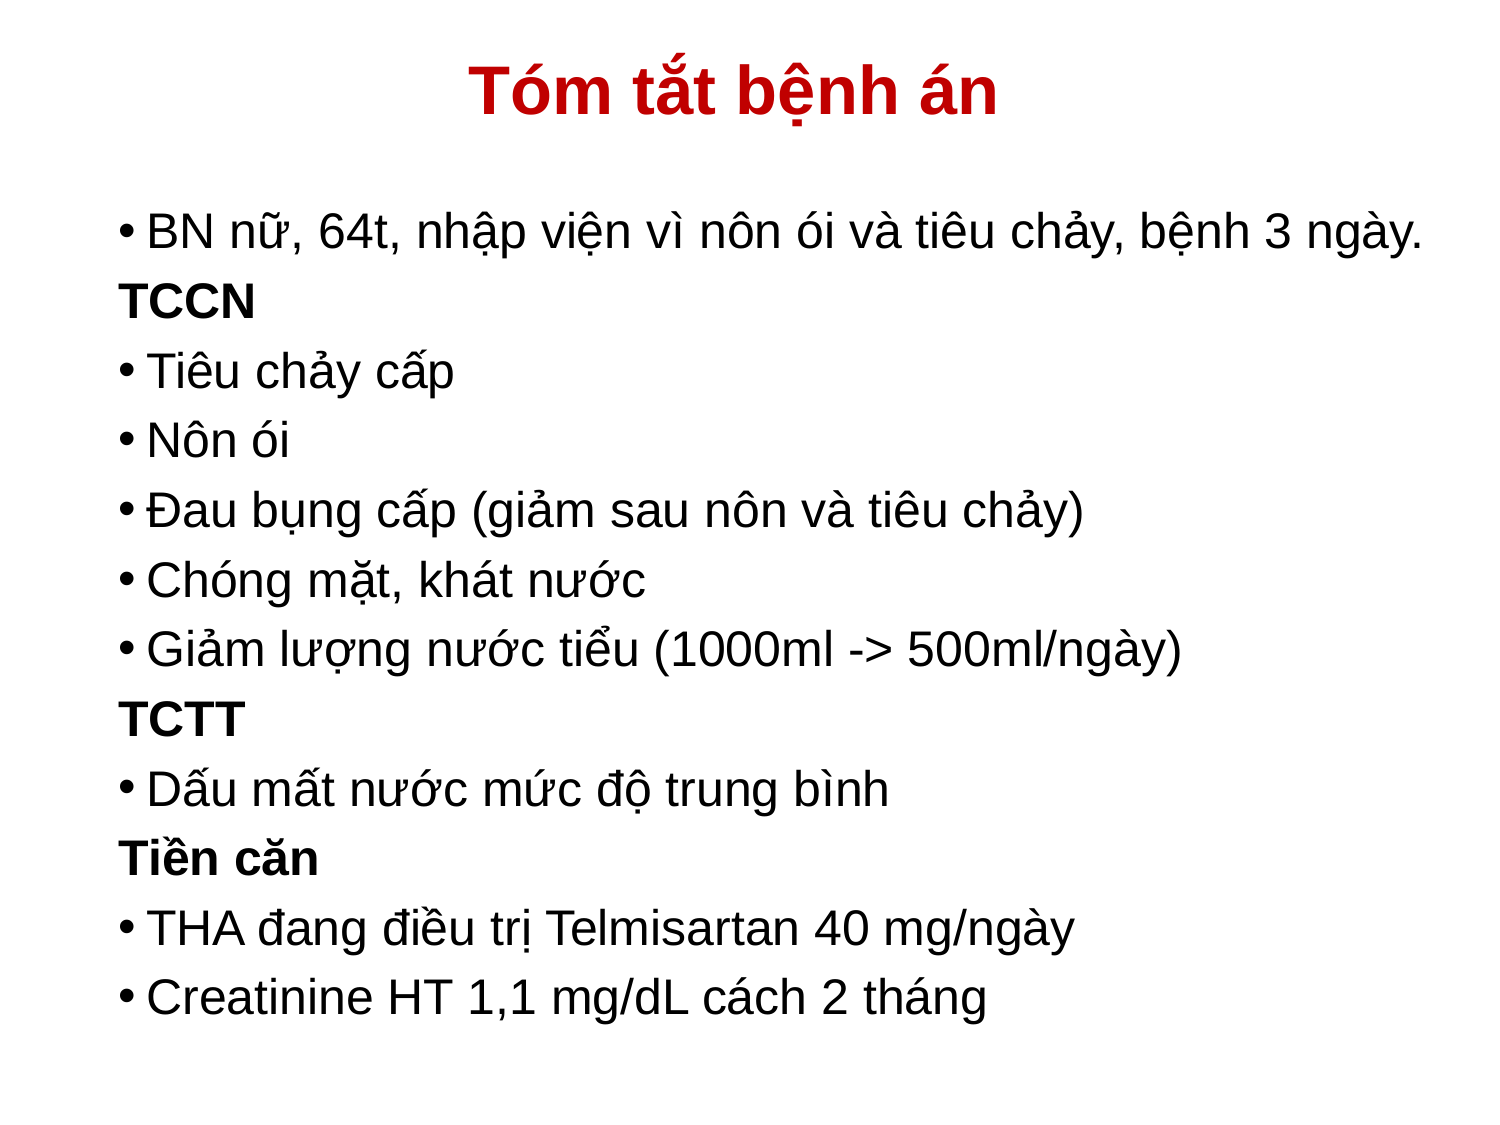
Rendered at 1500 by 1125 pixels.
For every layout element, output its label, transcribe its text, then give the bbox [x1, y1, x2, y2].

title Tóm tắt bệnh án [87, 32, 1382, 152]
list BN nữ, 64t, nhập viện vì nôn ói và tiêu chảy, bệnh 3 ngày. TCCN Tiêu chảy cấp Nôn ói Đau bụng cấp (giảm sau nôn và tiêu chảy) Chóng mặt, khát nước Giảm lượng nước tiểu (1000ml -> 500ml/ngày) TCTT Dấu mất nước mức độ trung bình Tiền căn THA đang điều trị Telmisartan 40 mg/ngày Creatinine HT 1,1 mg/dL cách 2 tháng [103, 198, 1467, 1077]
